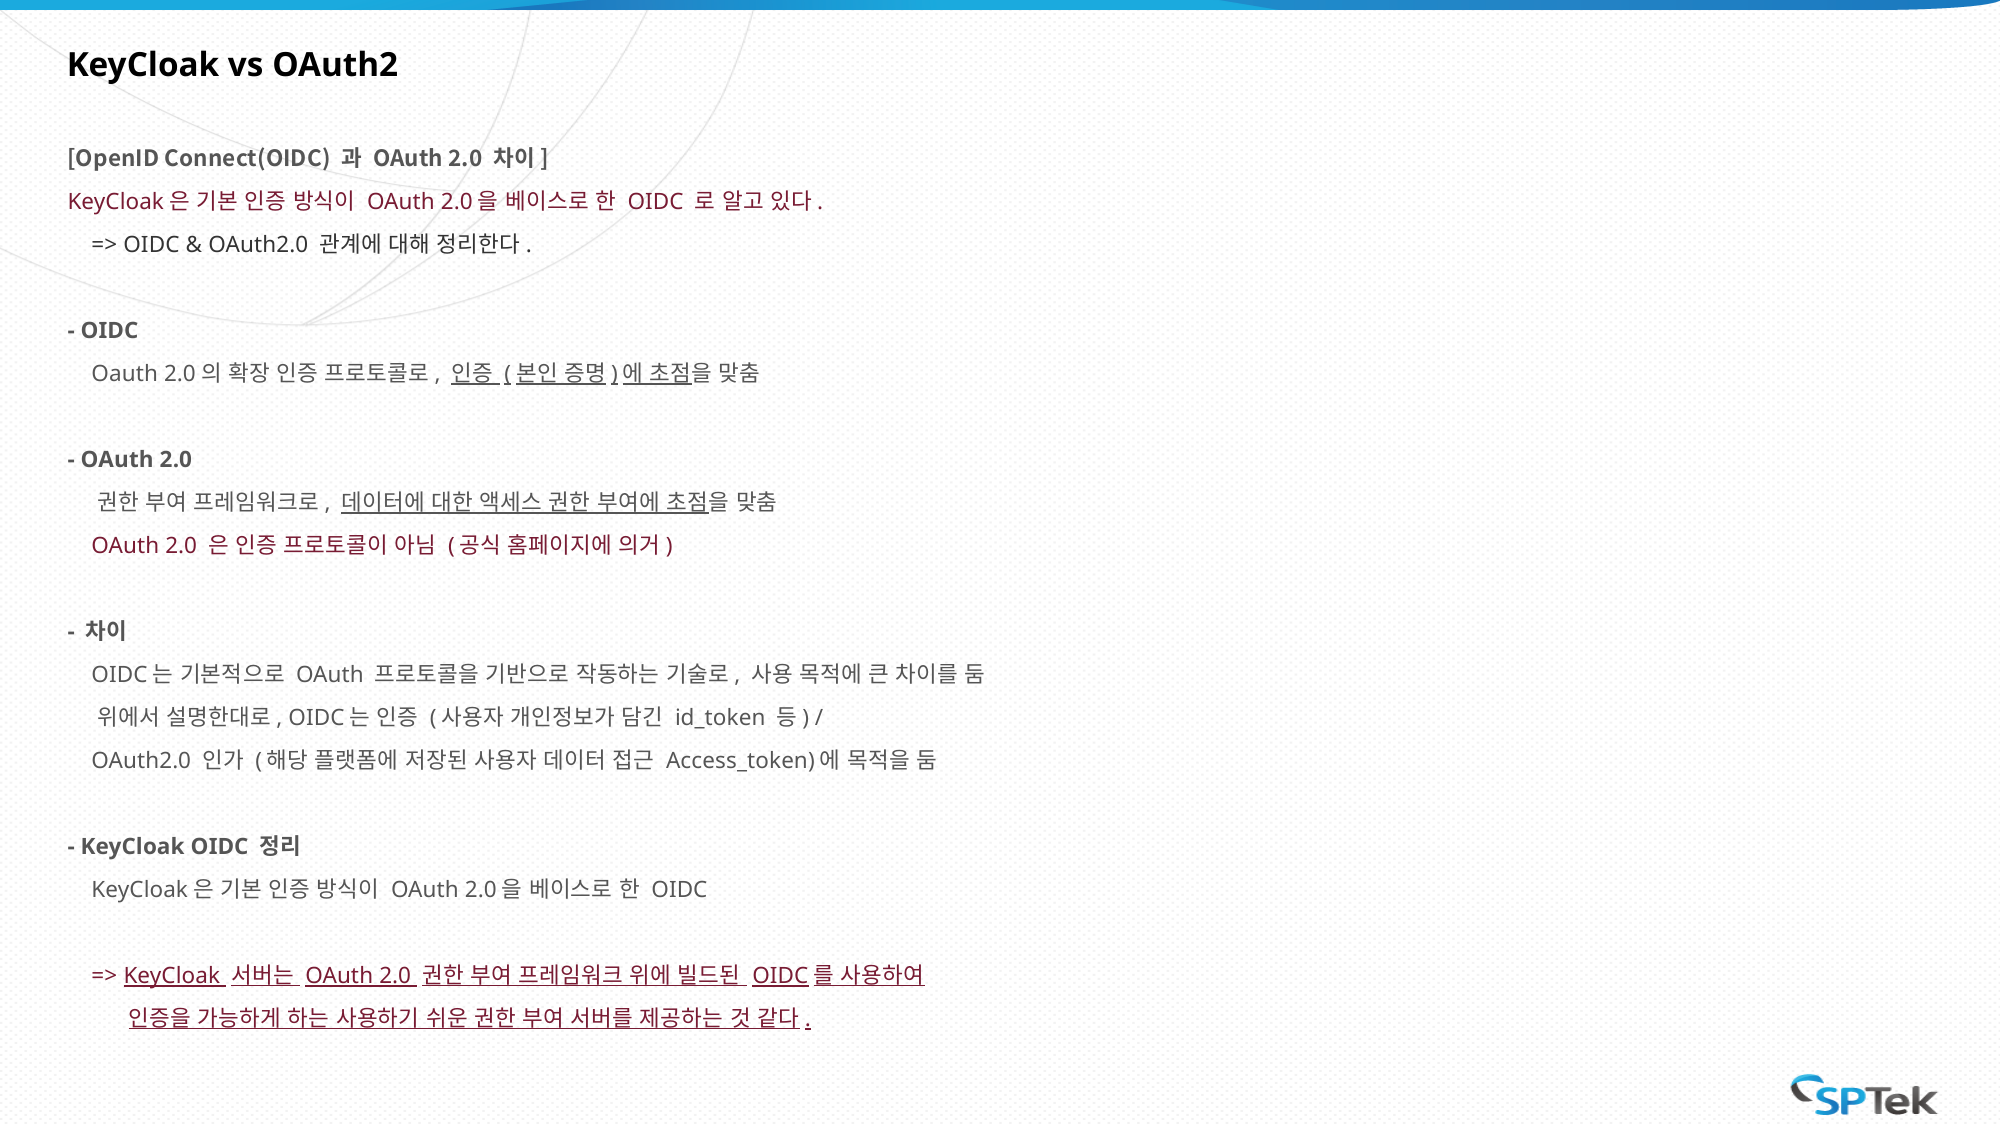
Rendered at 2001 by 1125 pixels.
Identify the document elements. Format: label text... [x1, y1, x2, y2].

picture [0, 0, 2000, 1125]
list [OpenID Connect(OIDC) 과 OAuth 2.0 차이] KeyCloak은 기본 인증 방식이 OAuth 2.0을 베이스로 한 OIDC 로 알고 있다. => OIDC & OAuth2.0 관계에 대해 정리한다. - OIDC Oauth 2.0의 확장 인증 프로토콜로, 인증 (본인 증명)에 초점을 맞춤 - OAuth 2.0 권한 부여 프레임워크로, 데이터에 대한 액세스 권한 부여에 초점을 맞춤 OAuth 2.0 은 인증 프로토콜이 아님 (공식 홈페이지에 의거) - 차이 OIDC는 기본적으로 OAuth 프로토콜을 기반으로 작동하는 기술로, 사용 목적에 큰 차이를 둠 위에서 설명한대로, OIDC는 인증 (사용자 개인정보가 담긴 id_token 등) / OAuth2.0 인가 (해당 플랫폼에 저장된 사용자 데이터 접근 Access_token)에 목적을 둠 - KeyCloak OIDC 정리 KeyCloak은 기본 인증 방식이 OAuth 2.0을 베이스로 한 OIDC => KeyCloak 서버는 OAuth 2.0 권한 부여 프레임워크 위에 빌드된 OIDC를 사용하여 인증을 가능하게 하는 사용하기 쉬운 권한 부여 서버를 제공하는 것 같다. [52, 139, 1947, 1043]
title KeyCloak vs OAuth2 [51, 21, 1537, 109]
